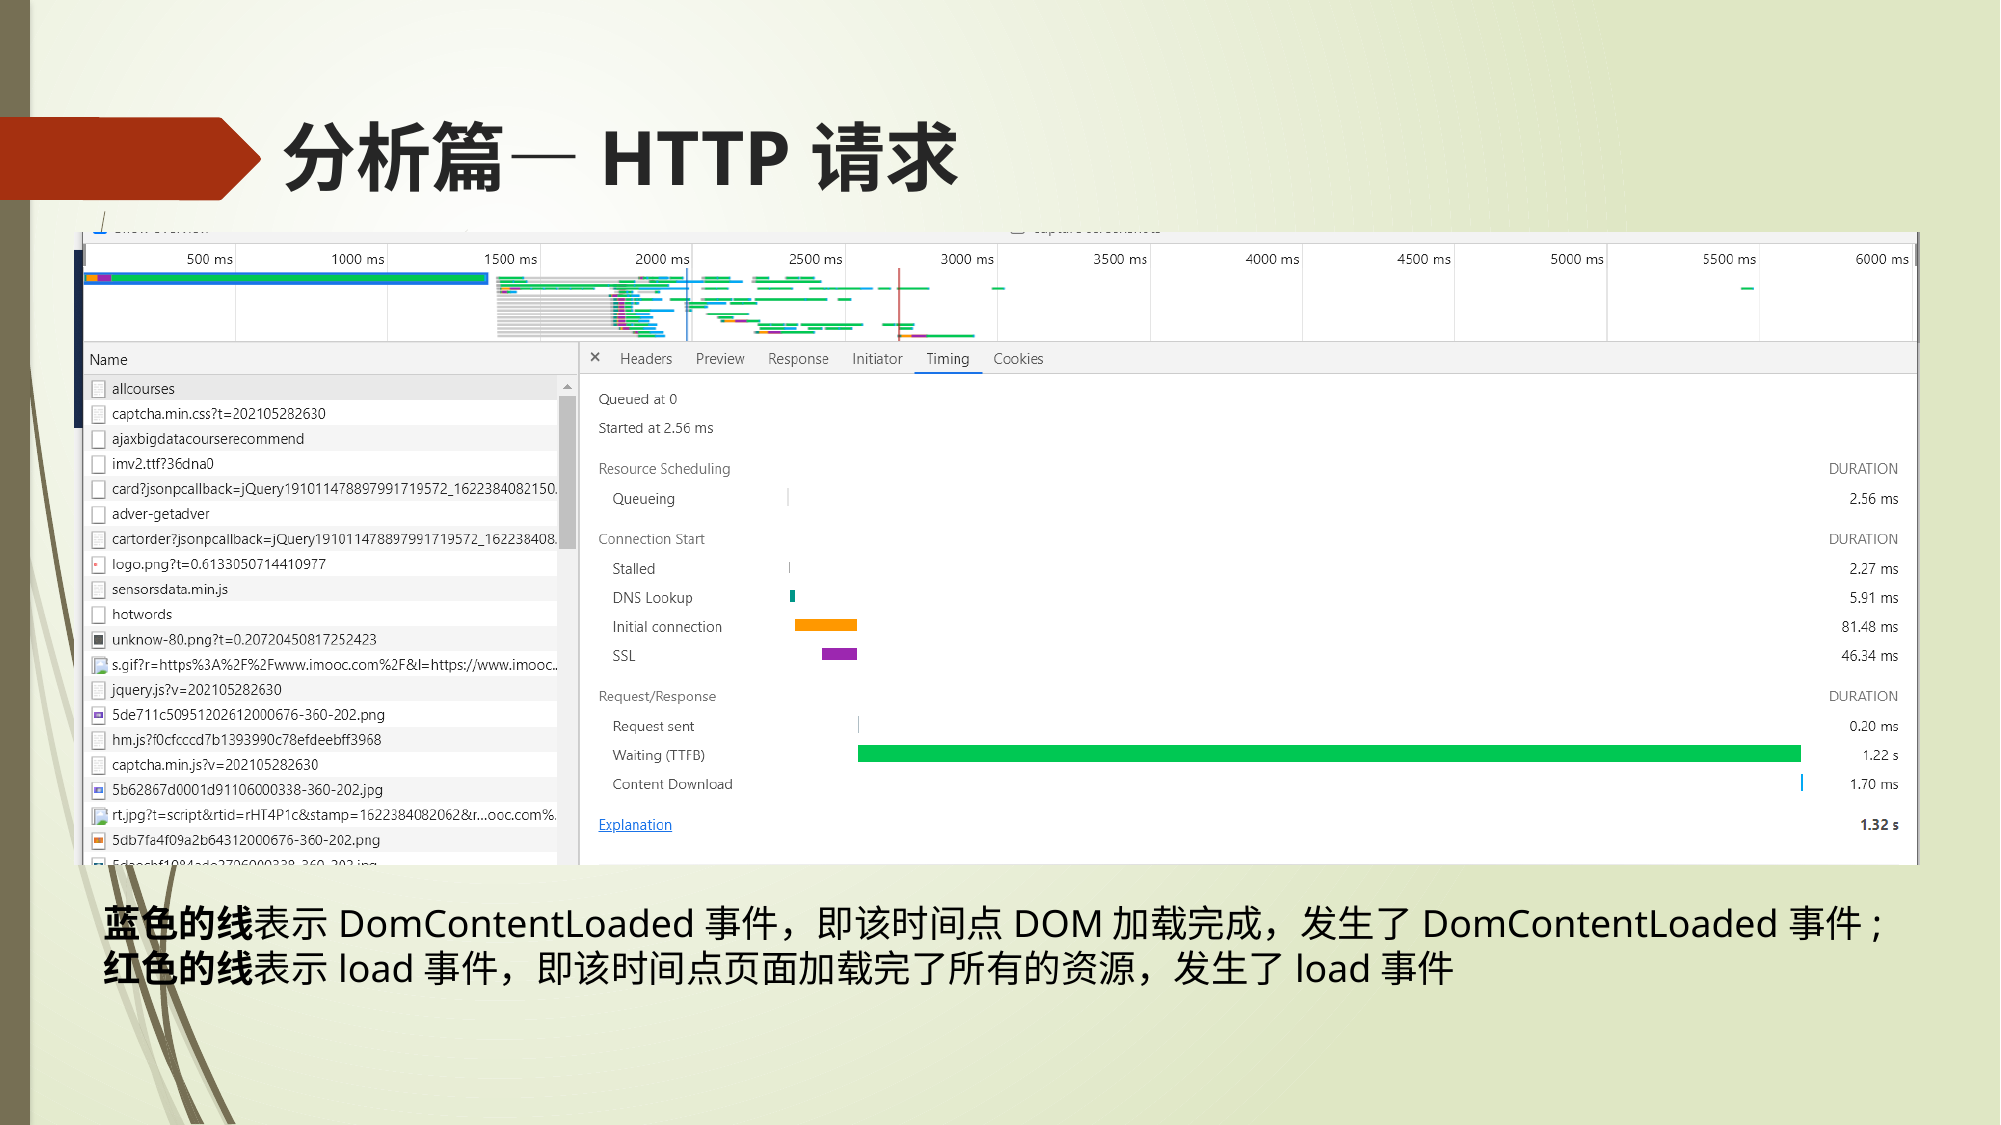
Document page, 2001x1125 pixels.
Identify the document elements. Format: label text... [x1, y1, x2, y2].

title 分析篇—HTTP请求 [266, 102, 1729, 232]
picture [74, 232, 1921, 865]
text_box 蓝色的线表示DomContentLoaded事件，即该时间点DOM加载完成，发生了DomContentLoaded事件; 红色的线表示load事件，即该时间点页面加载完了所有的资源，发生了load事件 [89, 892, 1907, 998]
